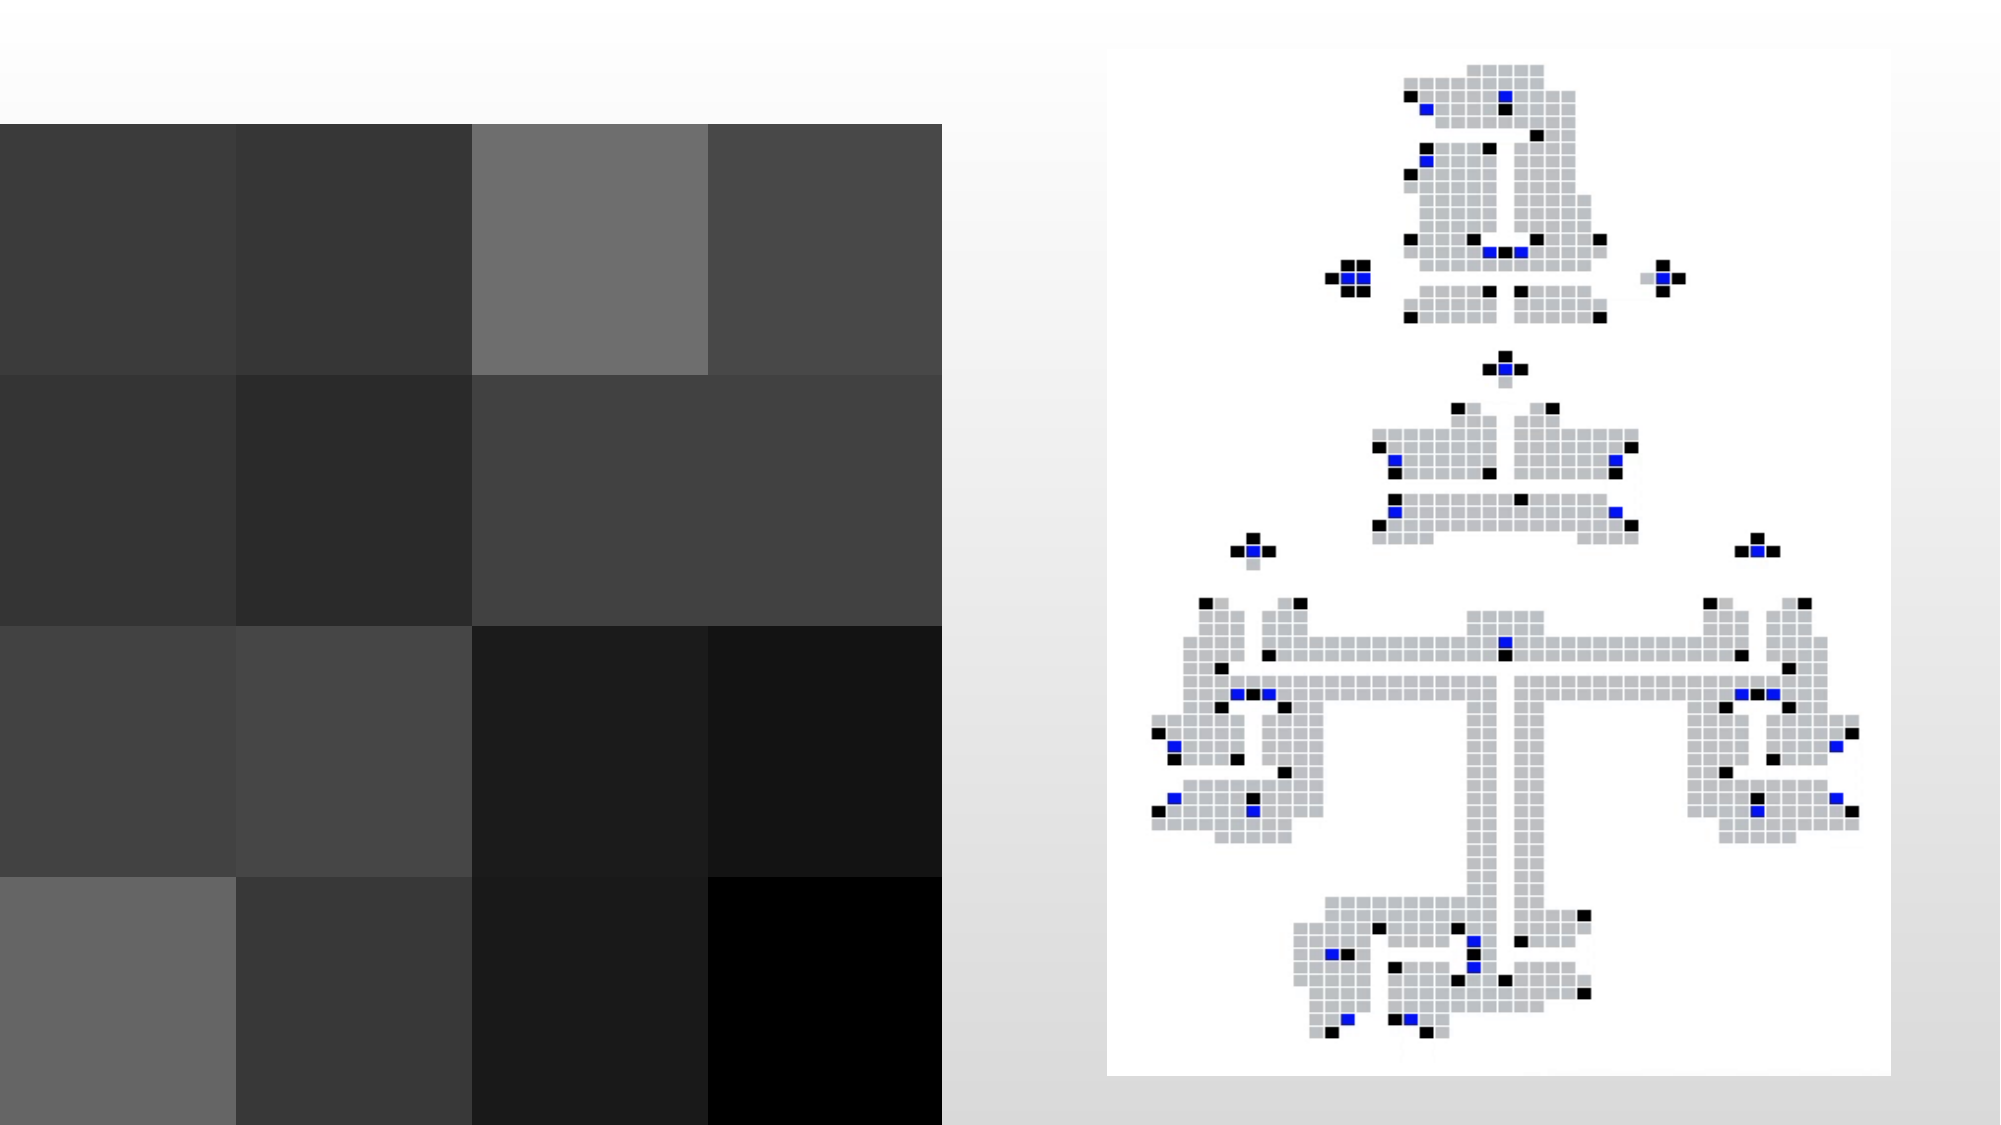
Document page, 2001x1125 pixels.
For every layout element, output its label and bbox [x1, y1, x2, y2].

text_box [0, 124, 942, 1125]
text_box [1106, 48, 1892, 1077]
